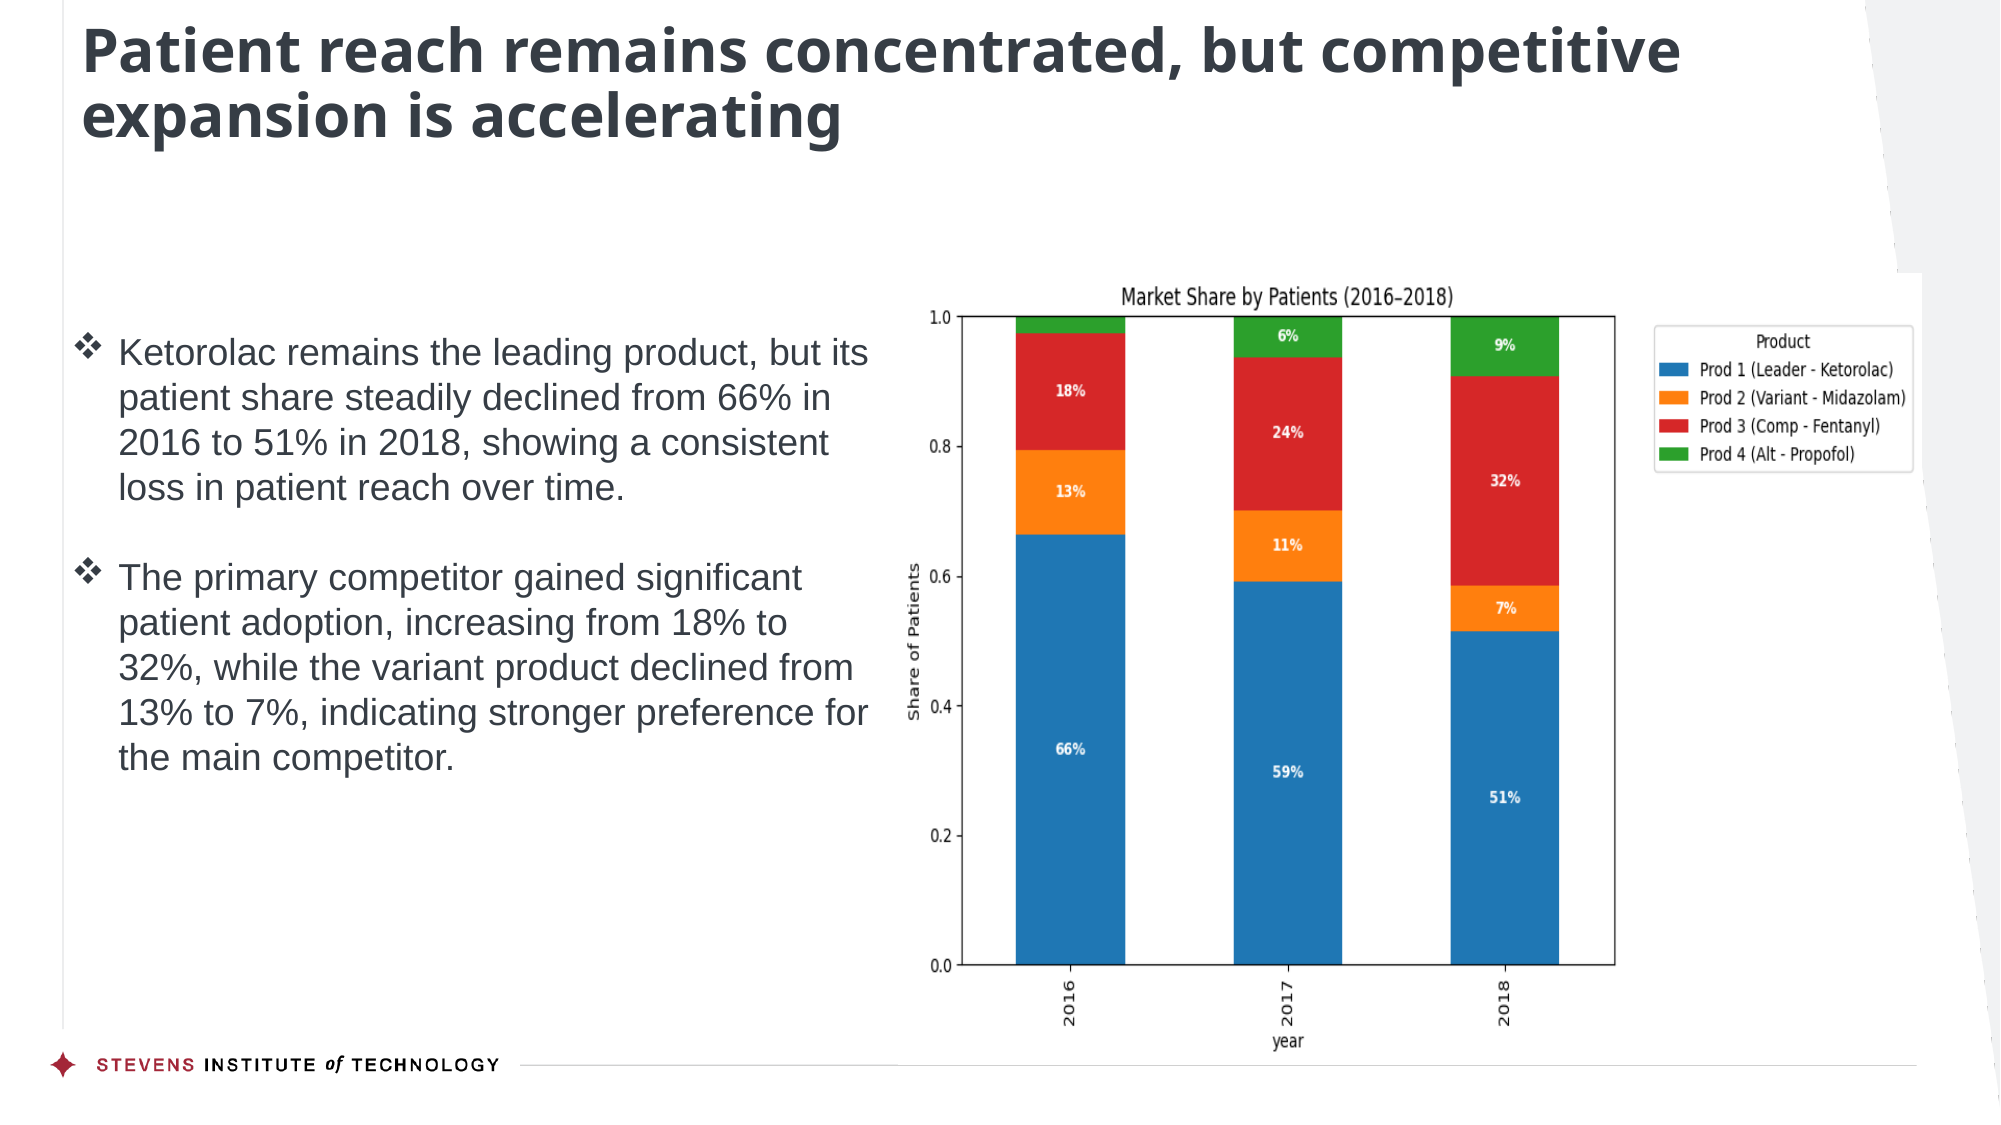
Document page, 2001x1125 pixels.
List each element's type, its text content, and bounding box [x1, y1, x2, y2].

text_box Ketorolac remains the leading product, but its patient share steadily declined from 66% in 2016 to 51% in 2018, showing a consistent loss in patient reach over time. The primary competitor gained significant patient adoption, increasing from 18% to 32%, while the variant product declined from 13% to 7%, indicating stronger preference for the main competitor. [56, 320, 890, 876]
picture [898, 273, 1922, 1065]
title Patient reach remains concentrated, but competitive expansion is accelerating [66, 33, 1956, 158]
